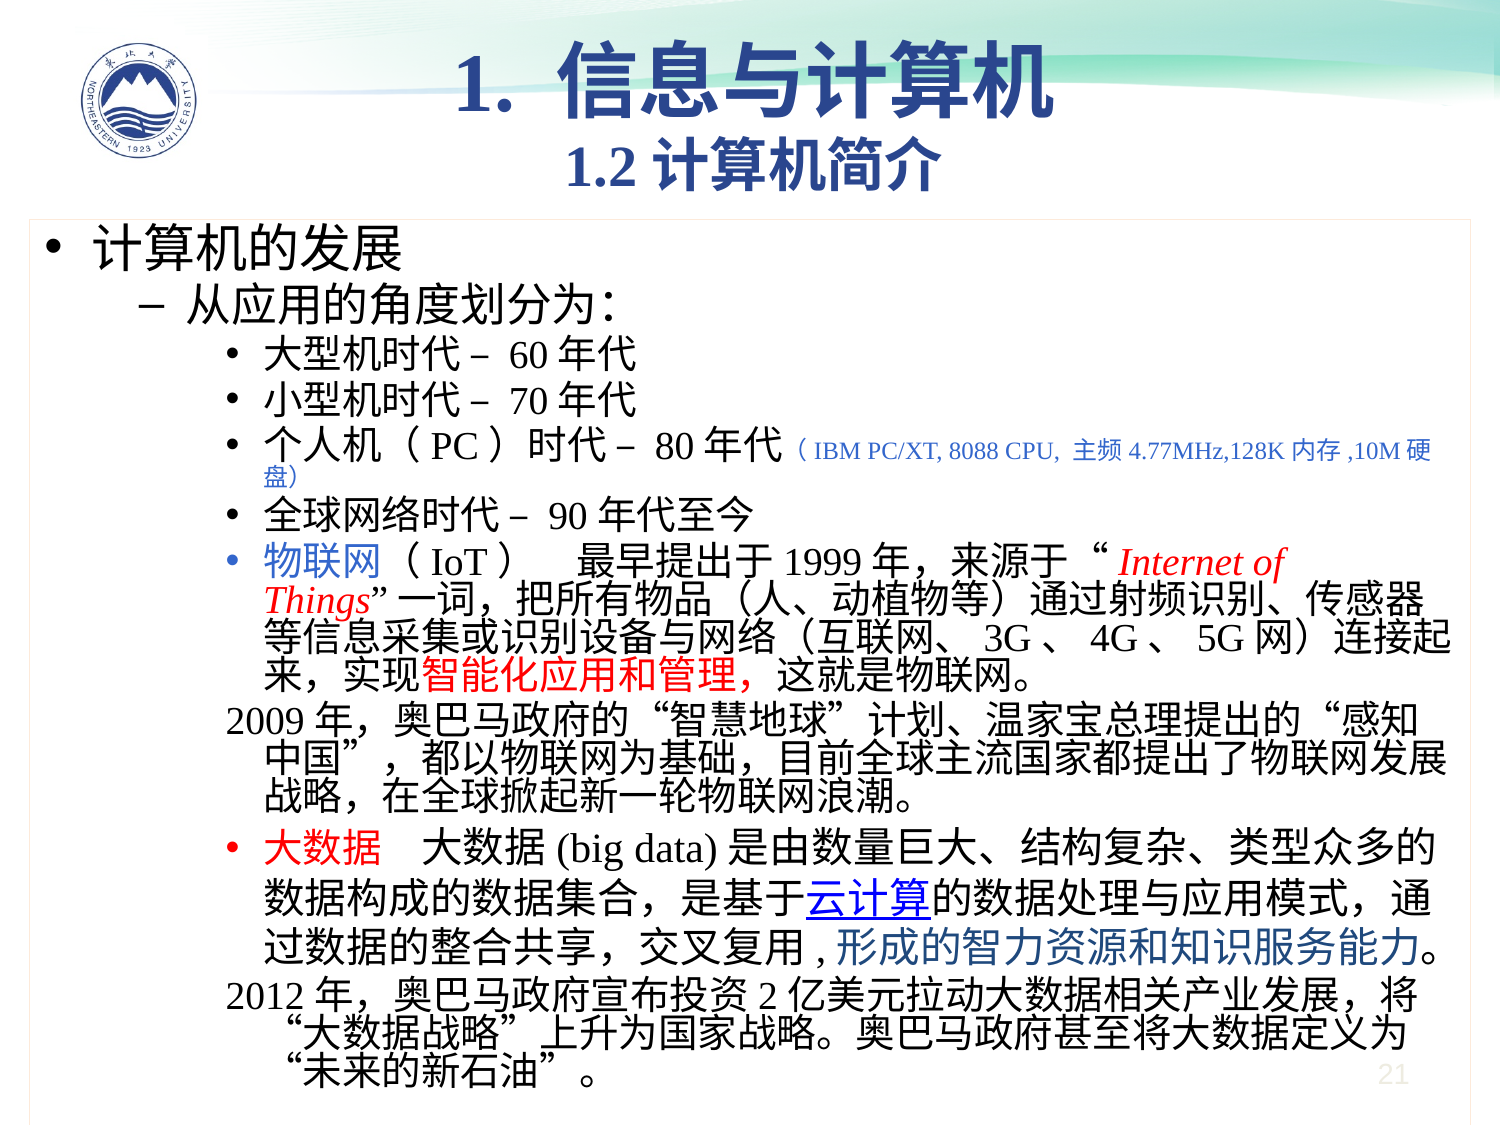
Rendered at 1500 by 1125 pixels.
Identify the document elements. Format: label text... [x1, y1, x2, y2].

slide_number 21 [1074, 1042, 1425, 1103]
picture [0, 0, 1500, 1125]
text_box 1. 信息与计算机 1.2计算机简介 [116, 20, 1392, 206]
list 计算机的发展 从应用的角度划分为： 大型机时代 – 60年代 小型机时代 – 70年代 个人机（PC）时代 – 80年代（IBM PC/XT, 8088 CPU, 主频4.77MHz,128K内存,10M硬盘） 全球网络时代 – 90年代至今 物联网（IoT）：最早提出于1999年，来源于“Internet of Things”一词，把所有物品（人、动植物等）通过射频识别、传感器等信息采集或识别设备与网络（互联网、3G、4G、5G网）连接起来，实现智能化应用和管理，这就是物联网。 2009年，奥巴马政府的“智慧地球”计划、温家宝总理提出的“感知中国”，都以物联网为基础，目前全球主流国家都提出了物联网发展战略，在全球掀起新一轮物联网浪潮。 大数据：大数据(big data)是由数量巨大、结构复杂、类型众多的数据构成的数据集合，是基于云计算的数据处理与应用模式，通过数据的整合共享，交叉复用,形成的智力资源和知识服务能力。 2012年，奥巴马政府宣布投资2亿美元拉动大数据相关产业发展，将“大数据战略”上升为国家战略。奥巴马政府甚至将大数据定义为“未来的新石油”。 [29, 219, 1471, 1125]
